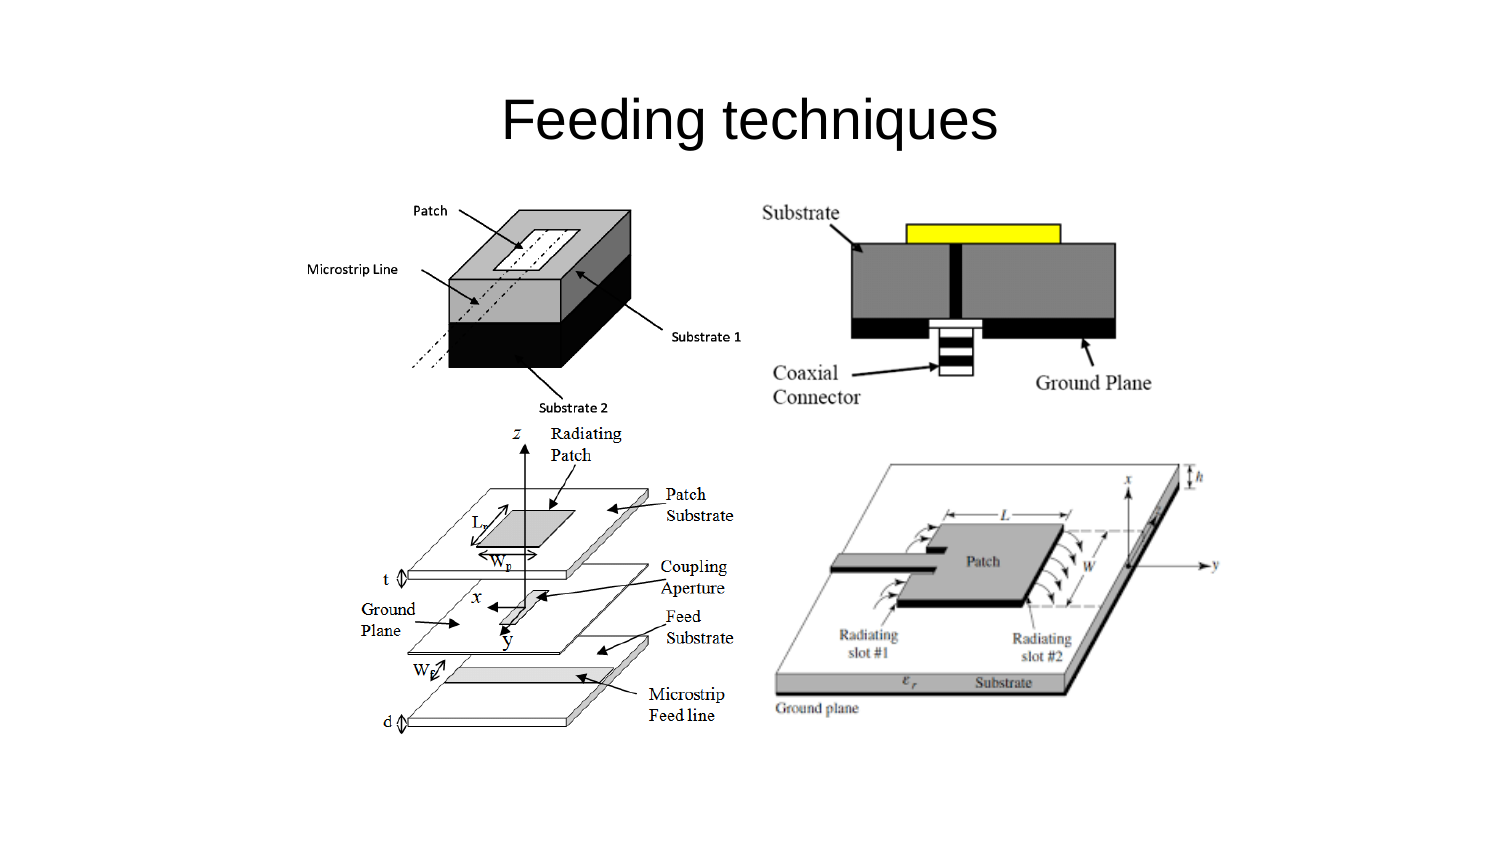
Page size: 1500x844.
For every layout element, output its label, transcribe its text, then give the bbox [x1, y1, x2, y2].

picture [769, 450, 1226, 722]
title Feeding techniques [51, 72, 1449, 167]
picture [274, 189, 1165, 750]
